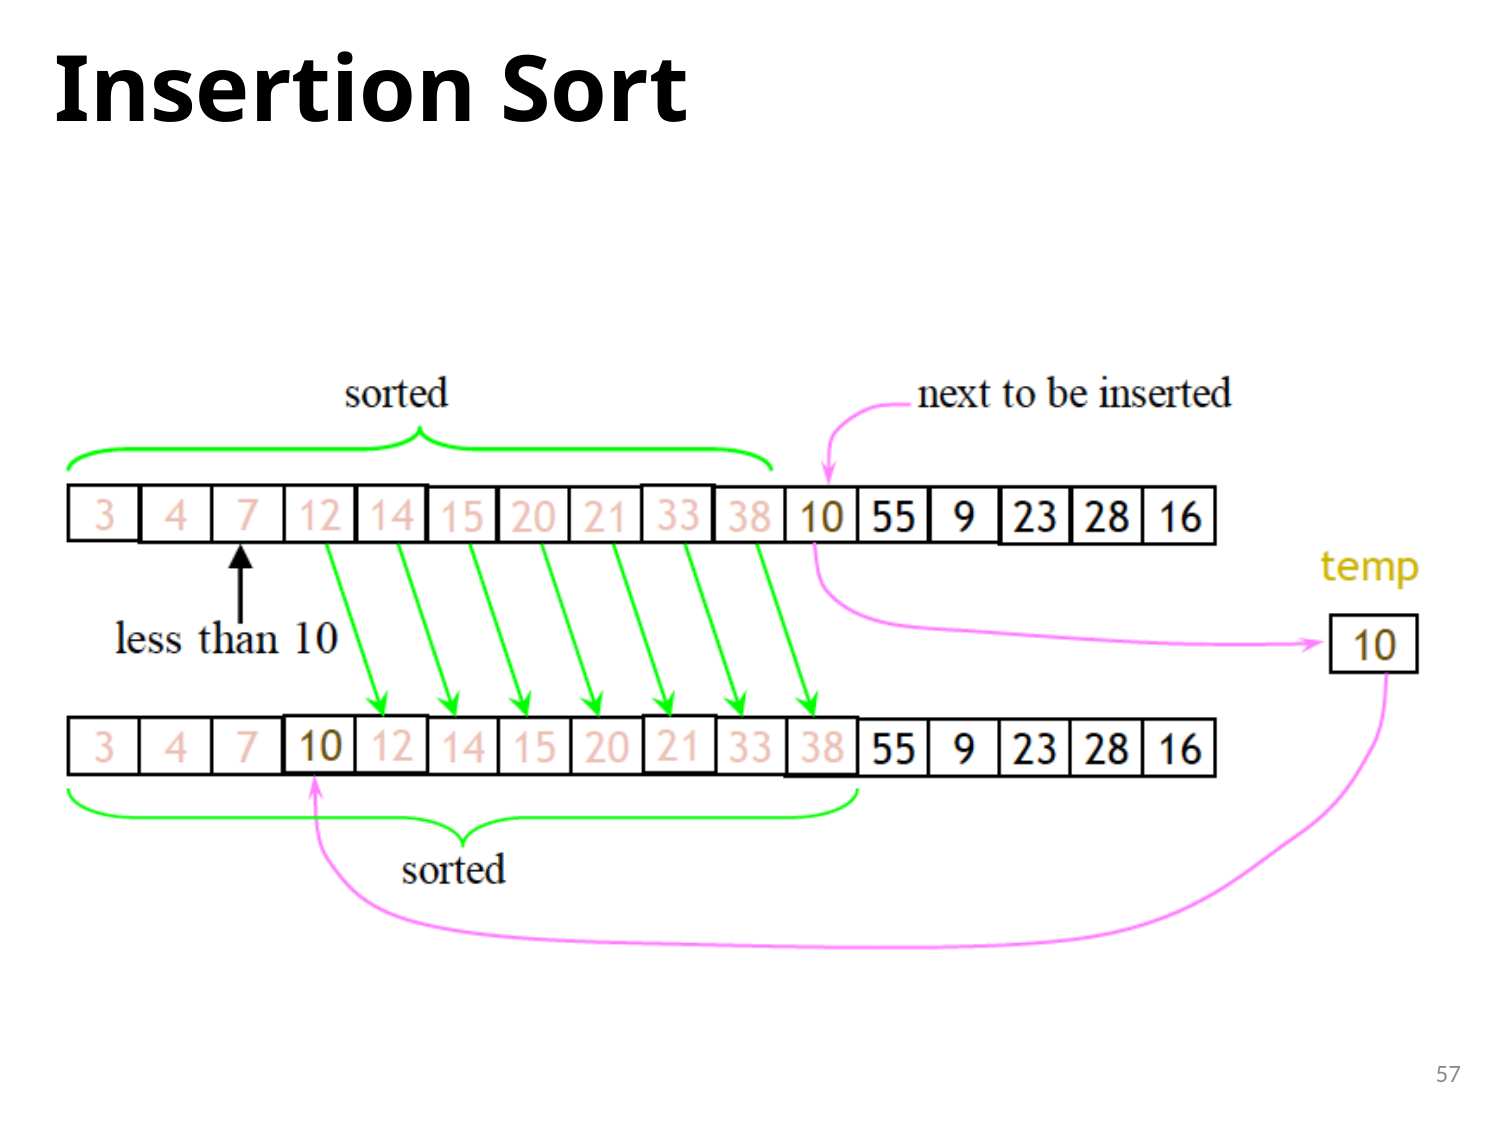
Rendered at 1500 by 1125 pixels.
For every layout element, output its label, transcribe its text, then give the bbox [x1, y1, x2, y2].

picture [48, 359, 1452, 969]
slide_number 57 [1138, 1042, 1477, 1103]
title Insertion Sort [39, 22, 1461, 161]
